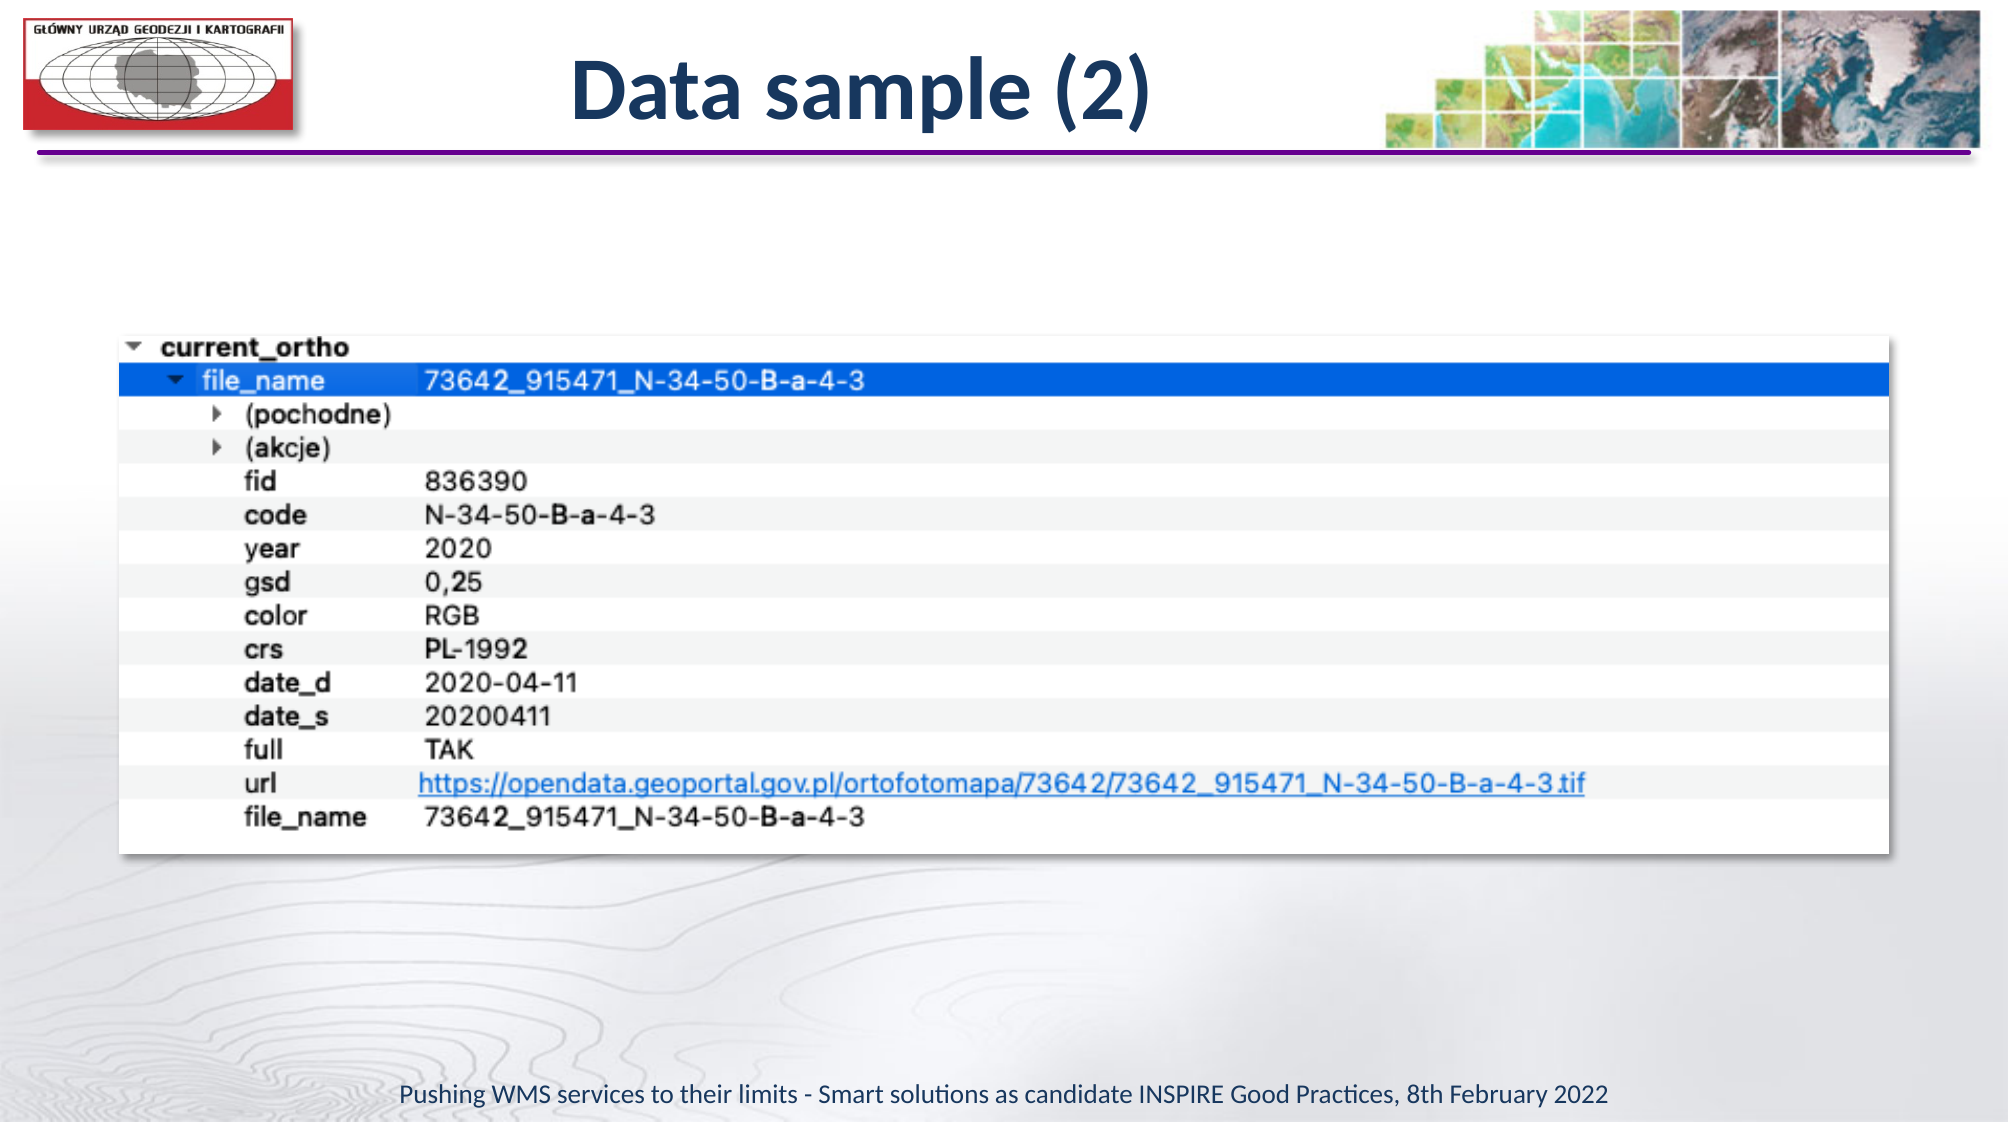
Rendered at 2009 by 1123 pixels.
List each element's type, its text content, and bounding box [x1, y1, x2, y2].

picture [0, 0, 2008, 1062]
footer Pushing WMS services to their limits - Smart solutions as candidate INSPIRE Good Practices, 8th February 2022 [0, 1062, 2008, 1123]
title Data sample (2) [339, 18, 1384, 149]
